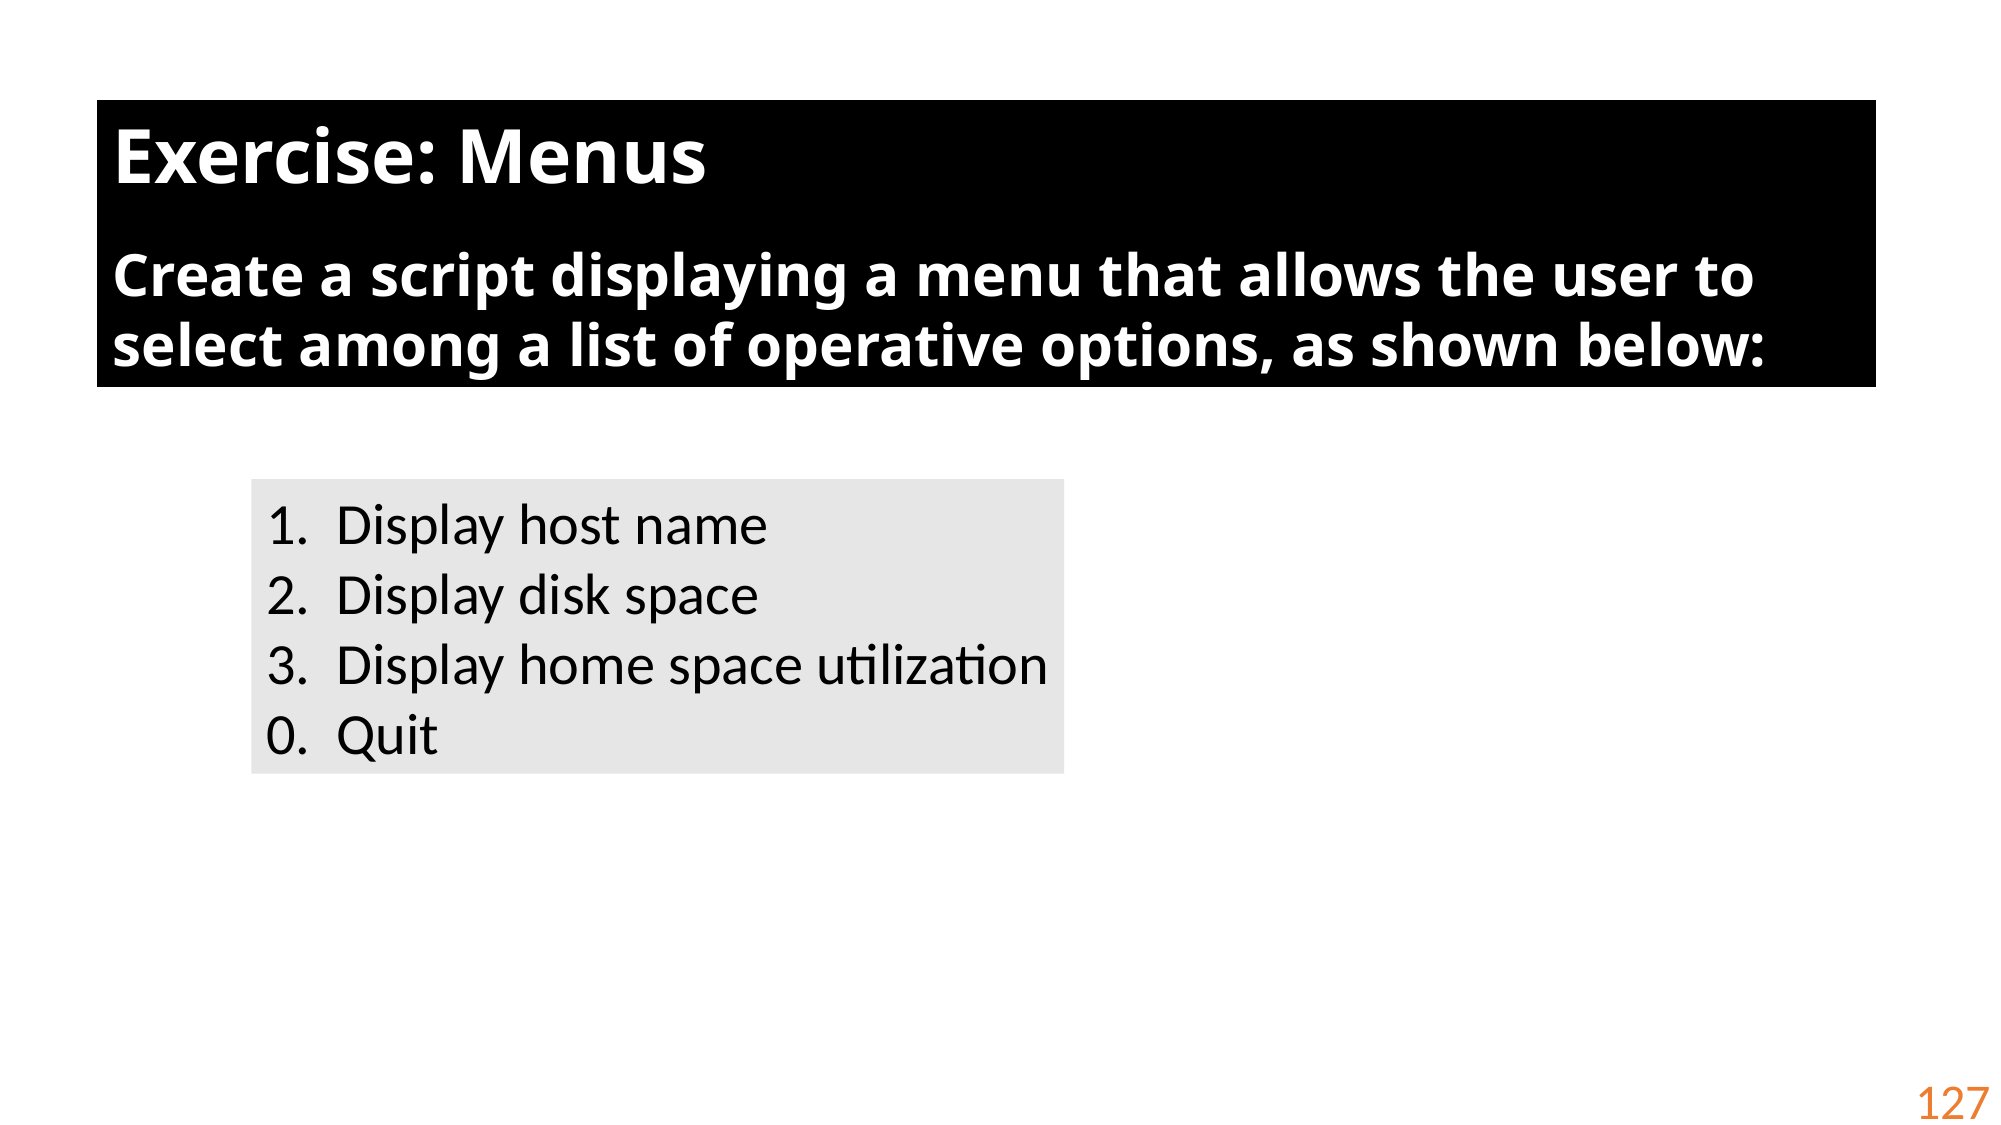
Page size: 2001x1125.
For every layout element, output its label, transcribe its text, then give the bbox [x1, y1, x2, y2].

text_box 1. Display host name 2. Display disk space 3. Display home space utilization 0. Quit [251, 479, 1065, 774]
slide_number 127 [1556, 1069, 2000, 1125]
text_box Exercise: Menus Create a script displaying a menu that allows the user to select among a list of operative options, as shown below: [97, 100, 1876, 387]
